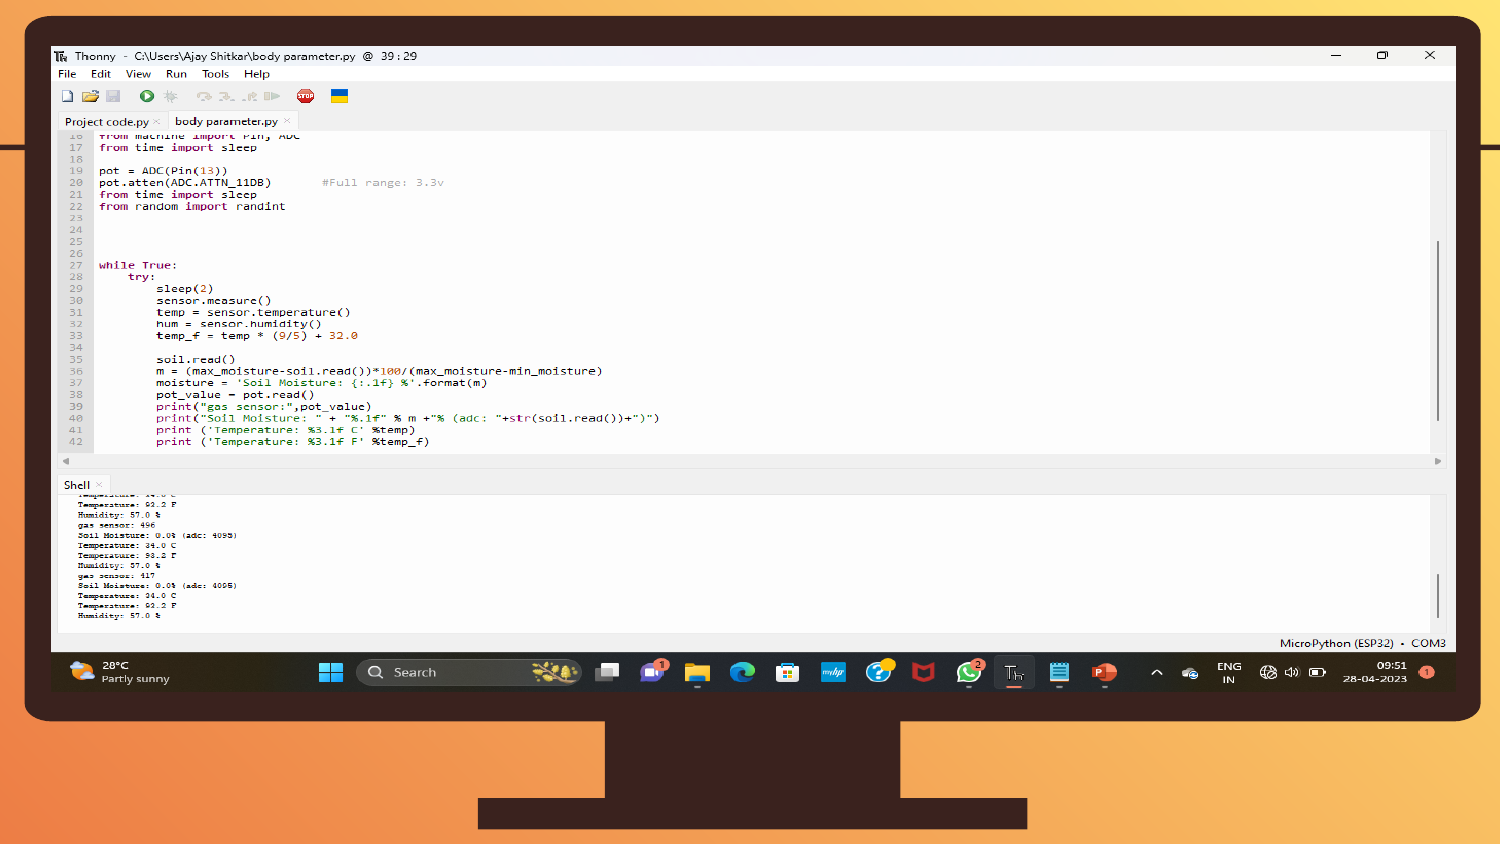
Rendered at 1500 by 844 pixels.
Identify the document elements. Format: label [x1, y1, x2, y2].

text_box [24, 15, 1481, 830]
